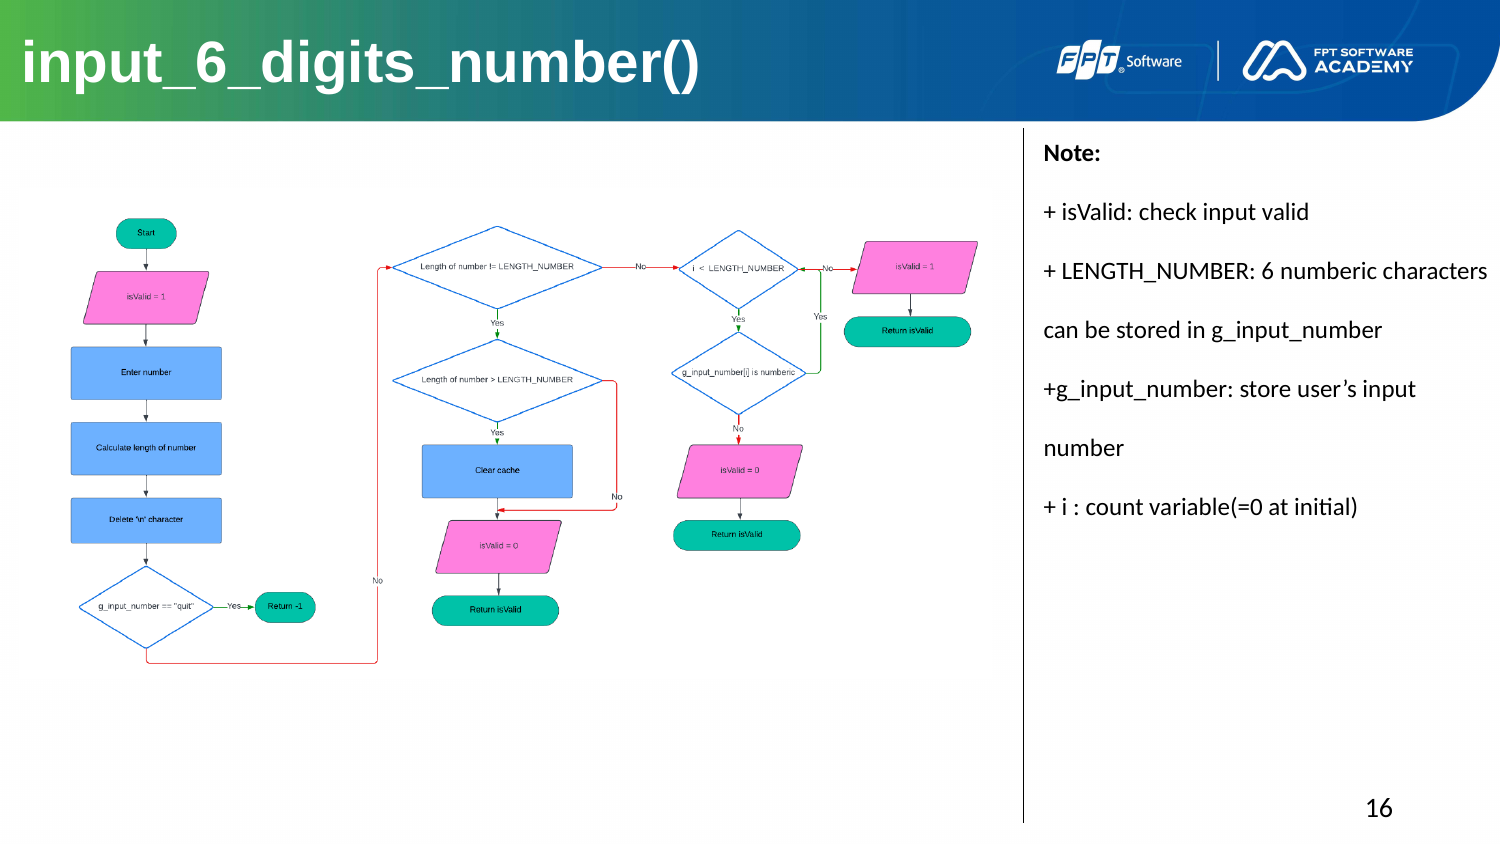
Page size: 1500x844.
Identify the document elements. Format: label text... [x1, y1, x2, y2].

text_box Note: + isValid: check input valid + LENGTH_NUMBER: 6 numberic characters can be stored in g_input_number +g_input_number: store user’s input number + i : count variable(=0 at initial) [1026, 102, 1500, 588]
picture [0, 0, 1500, 844]
text_box 16 [1350, 782, 1461, 827]
text_box input_6_digits_number() [6, 6, 1136, 112]
